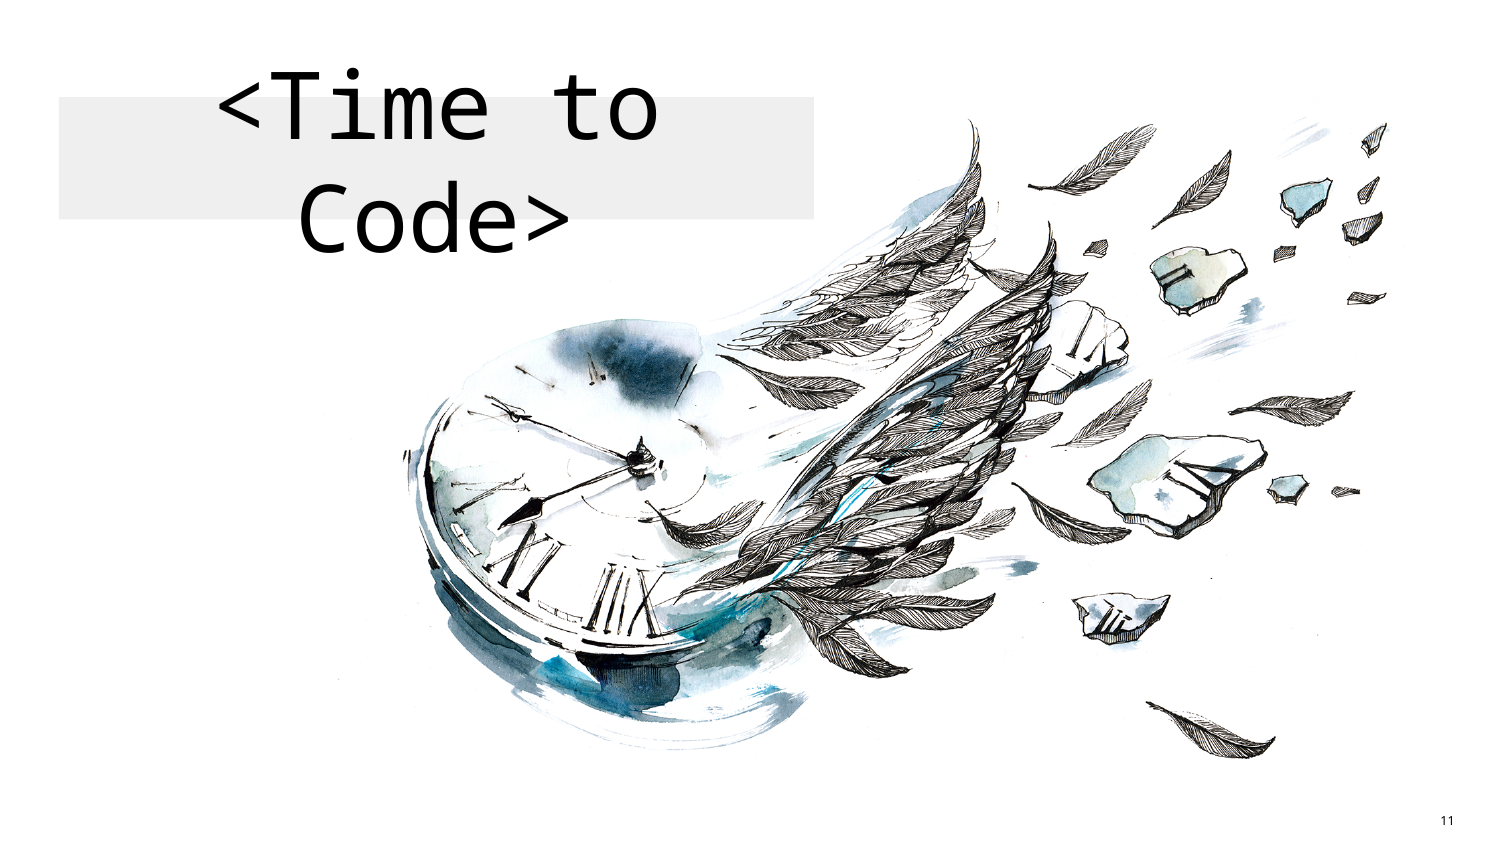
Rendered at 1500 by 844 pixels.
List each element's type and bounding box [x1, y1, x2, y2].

picture [366, 220, 395, 246]
picture [422, 220, 448, 246]
picture [302, 97, 1425, 814]
